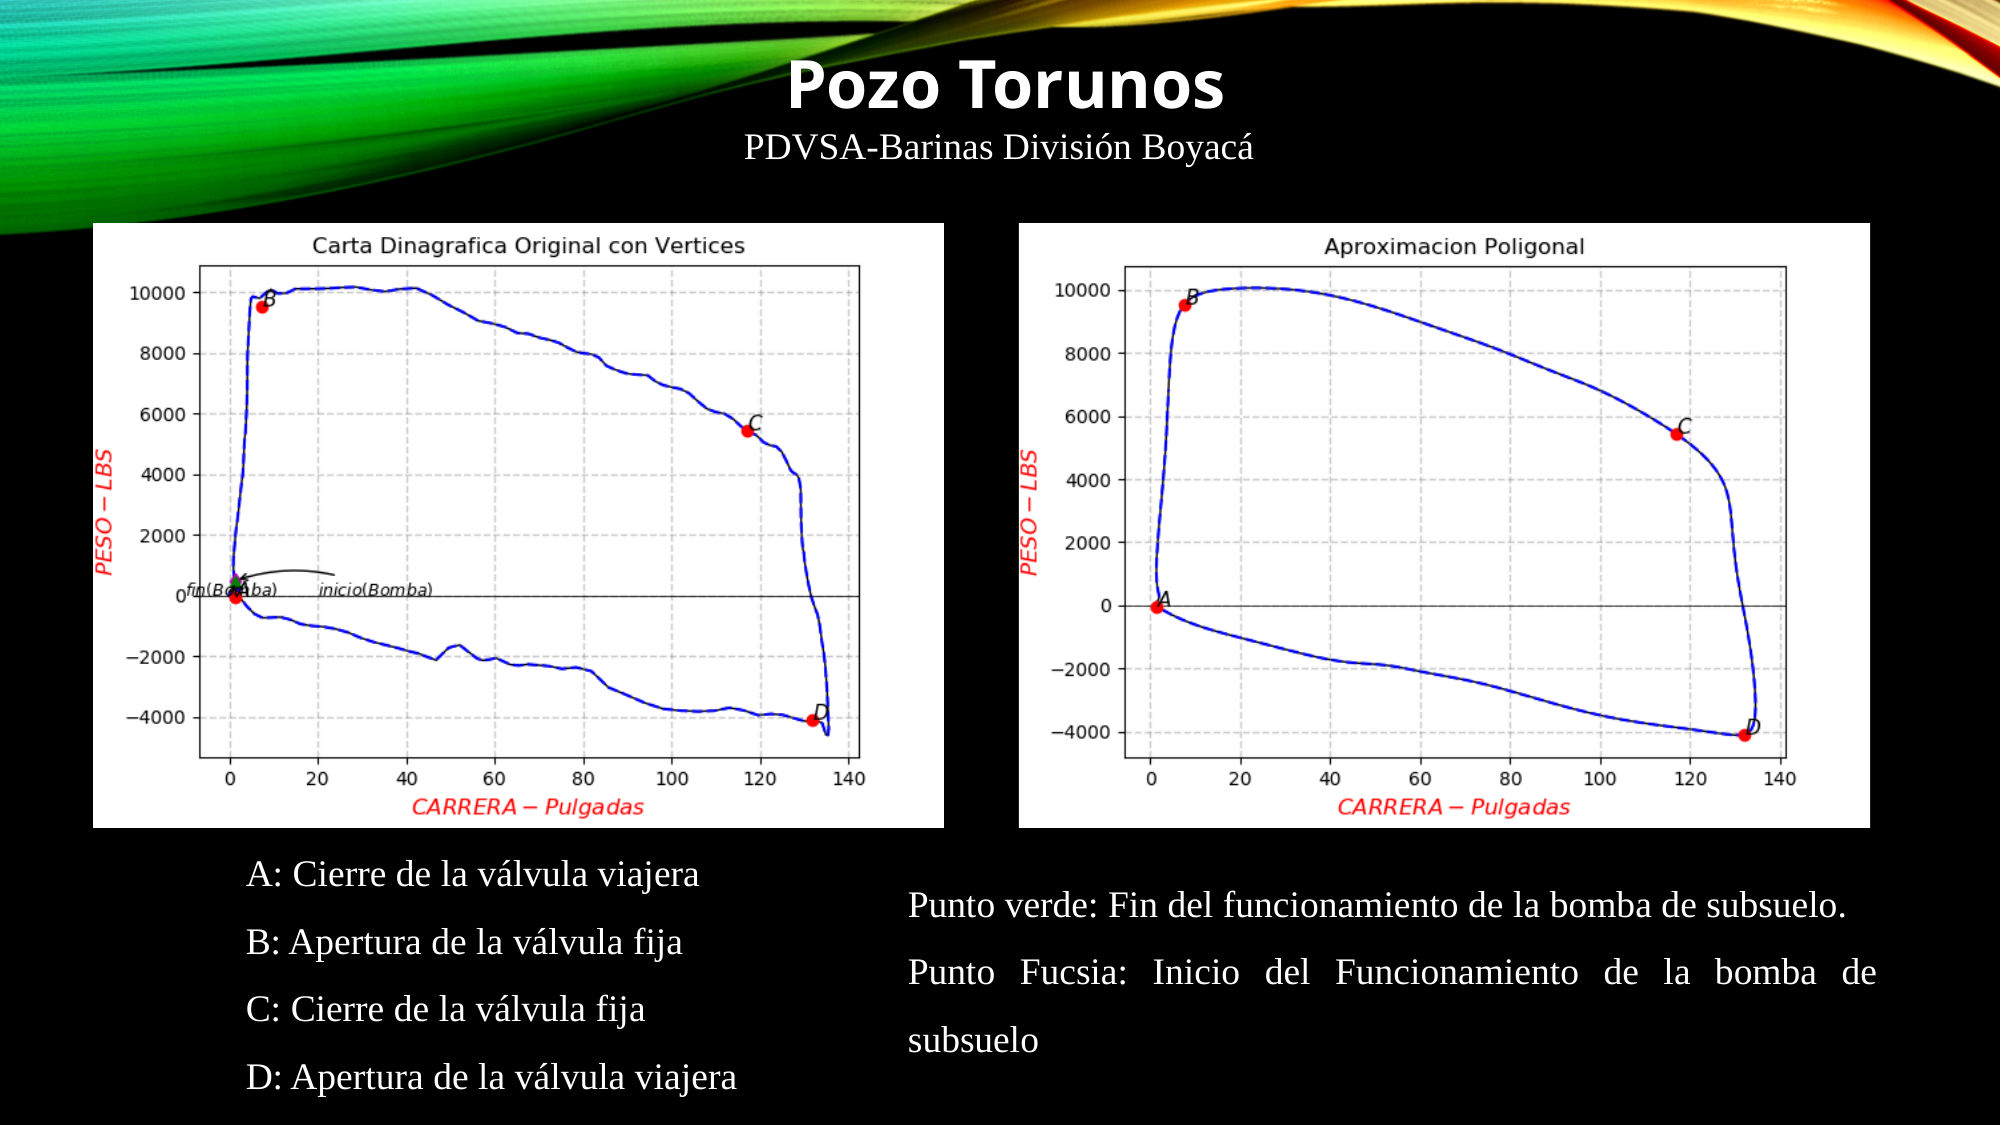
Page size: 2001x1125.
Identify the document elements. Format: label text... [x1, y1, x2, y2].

text_box Pozo Torunos [770, 34, 1298, 130]
text_box A: Cierre de la válvula viajera B: Apertura de la válvula fija C: Cierre de la válvula fija D: Apertura de la válvula viajera [231, 829, 792, 1105]
picture [0, 0, 2000, 829]
text_box Punto verde: Fin del funcionamiento de la bomba de subsuelo. Punto Fucsia: Inicio del Funcionamiento de la bomba de subsuelo [893, 850, 1894, 1068]
text_box PDVSA-Barinas División Boyacá [729, 114, 1270, 175]
